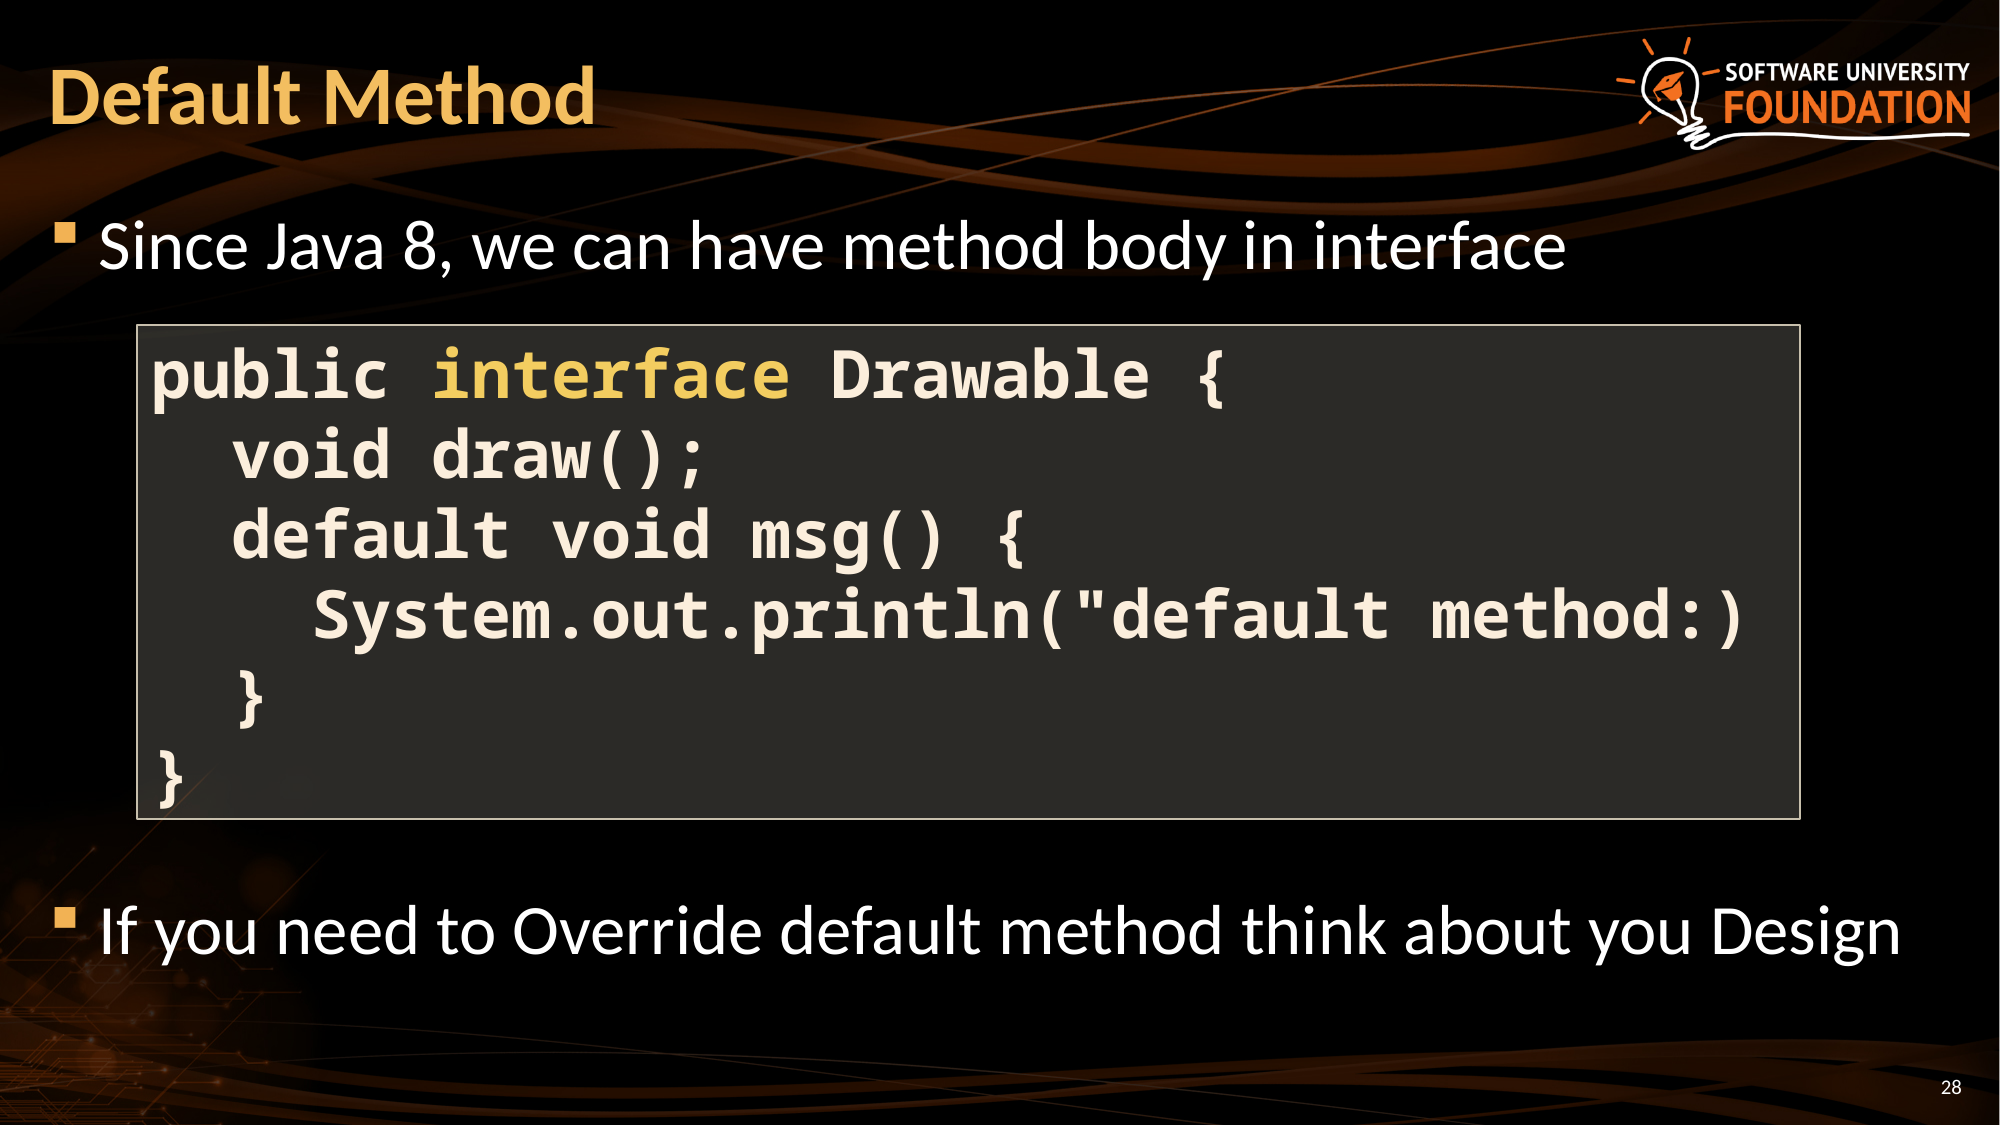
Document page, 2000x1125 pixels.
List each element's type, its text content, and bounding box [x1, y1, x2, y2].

title Default Method [30, 6, 1602, 189]
picture [0, 0, 2000, 1125]
list Since Java 8, we can have method body in interface If you need to Override default method think about you Design [31, 188, 1968, 1103]
text_box public interface Drawable { void draw(); default void msg() { System.out.println("default method:) } } [137, 324, 1800, 820]
